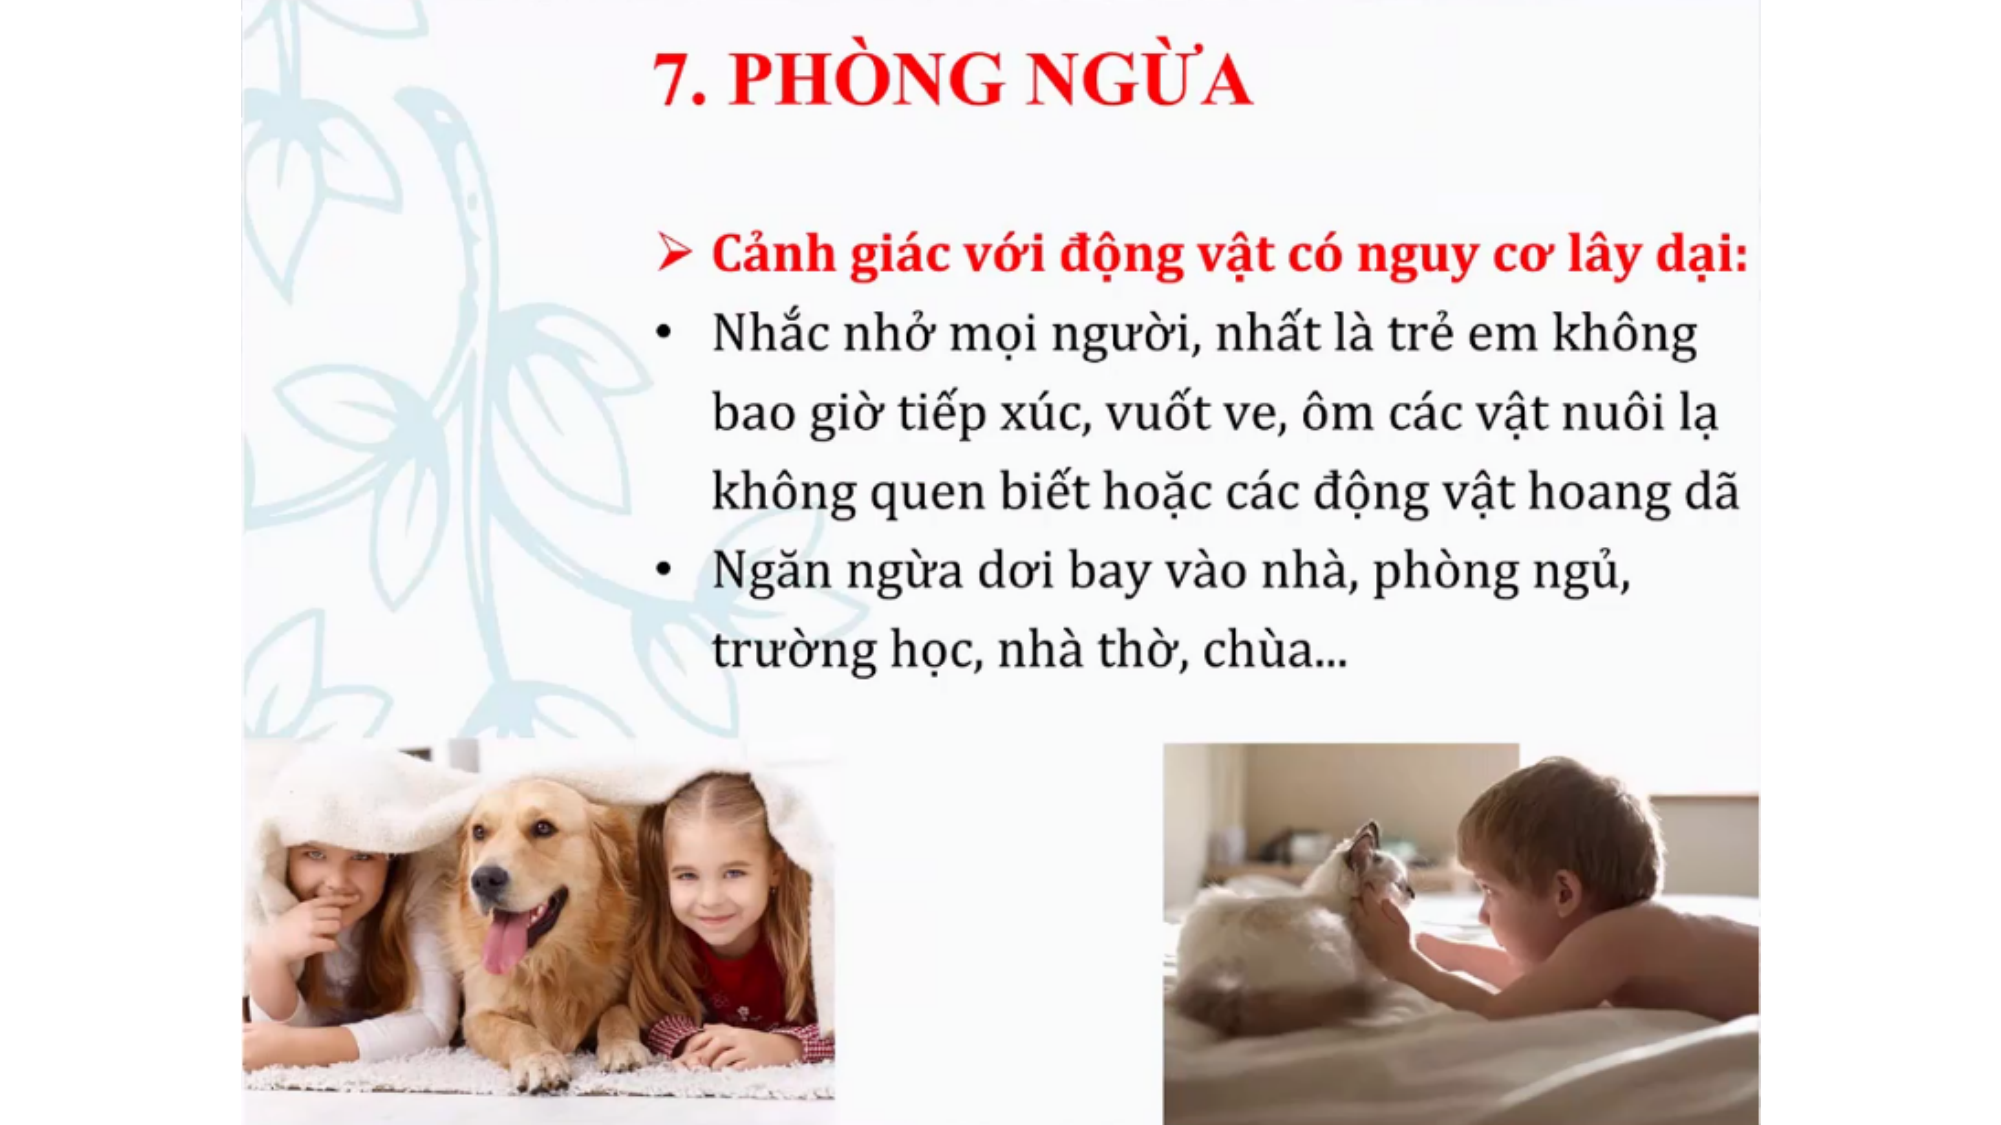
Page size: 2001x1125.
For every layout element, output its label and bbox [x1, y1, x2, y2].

picture [241, 0, 1761, 1125]
